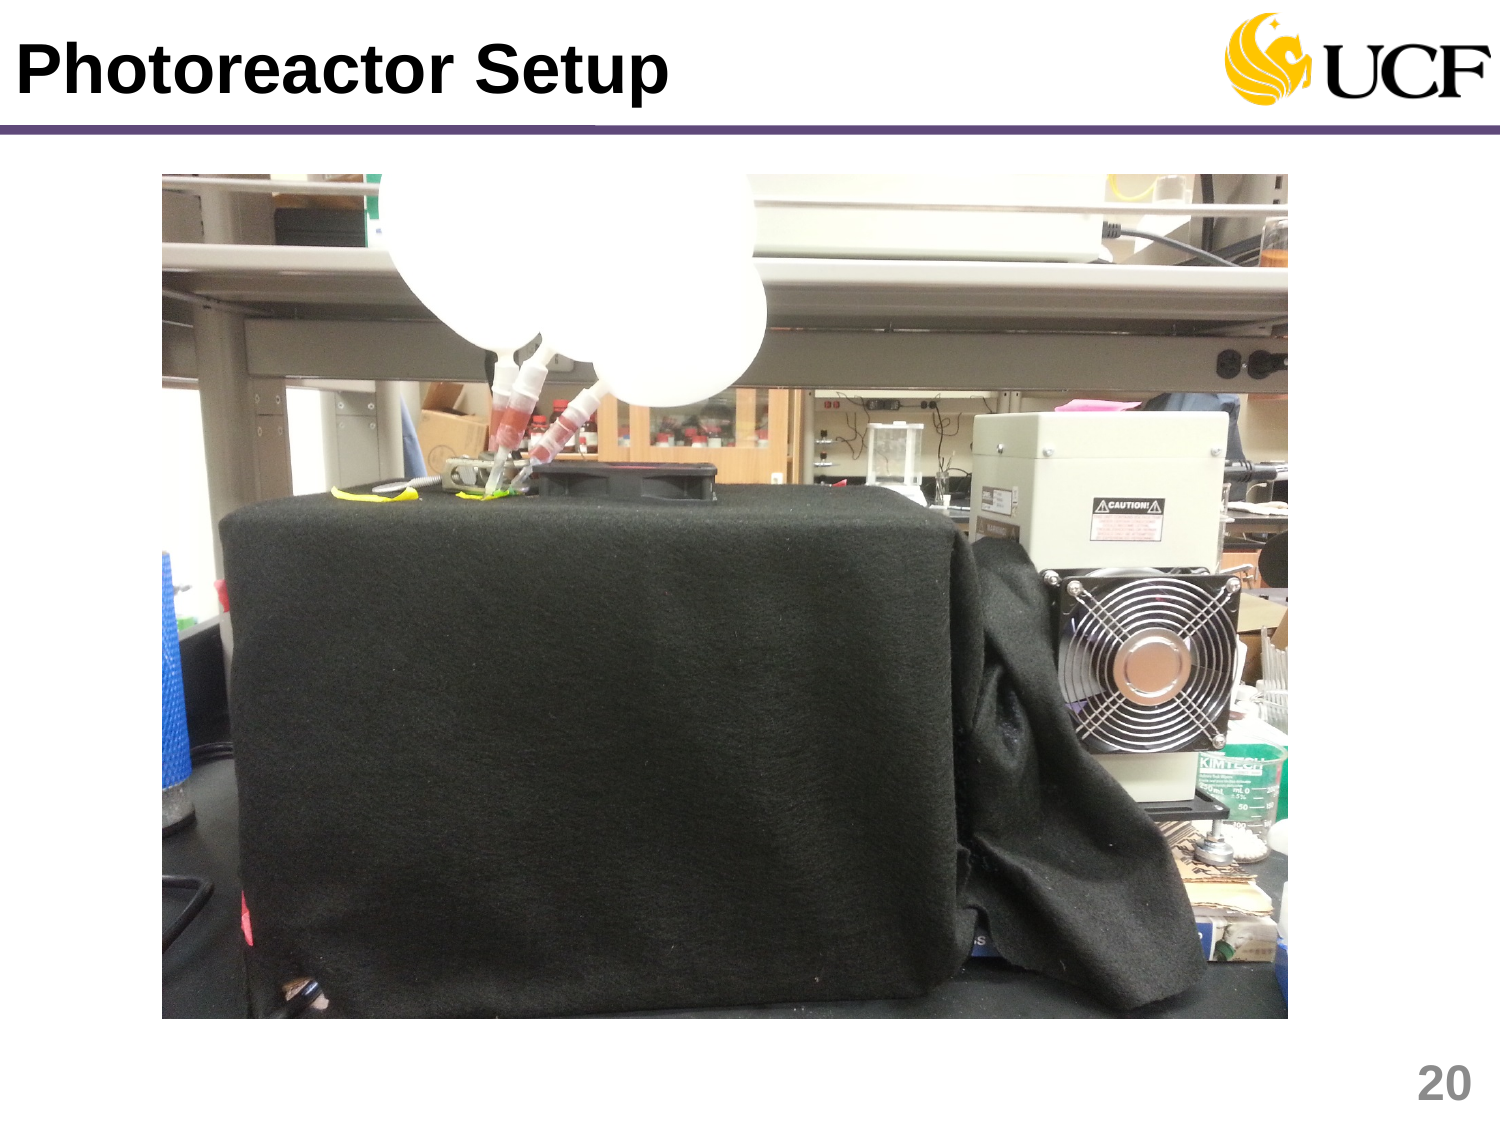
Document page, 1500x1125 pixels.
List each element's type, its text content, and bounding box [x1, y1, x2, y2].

title Photoreactor Setup [0, 1, 1213, 129]
picture [162, 174, 1288, 1019]
slide_number 20 [1137, 1050, 1488, 1110]
picture [1224, 12, 1492, 106]
